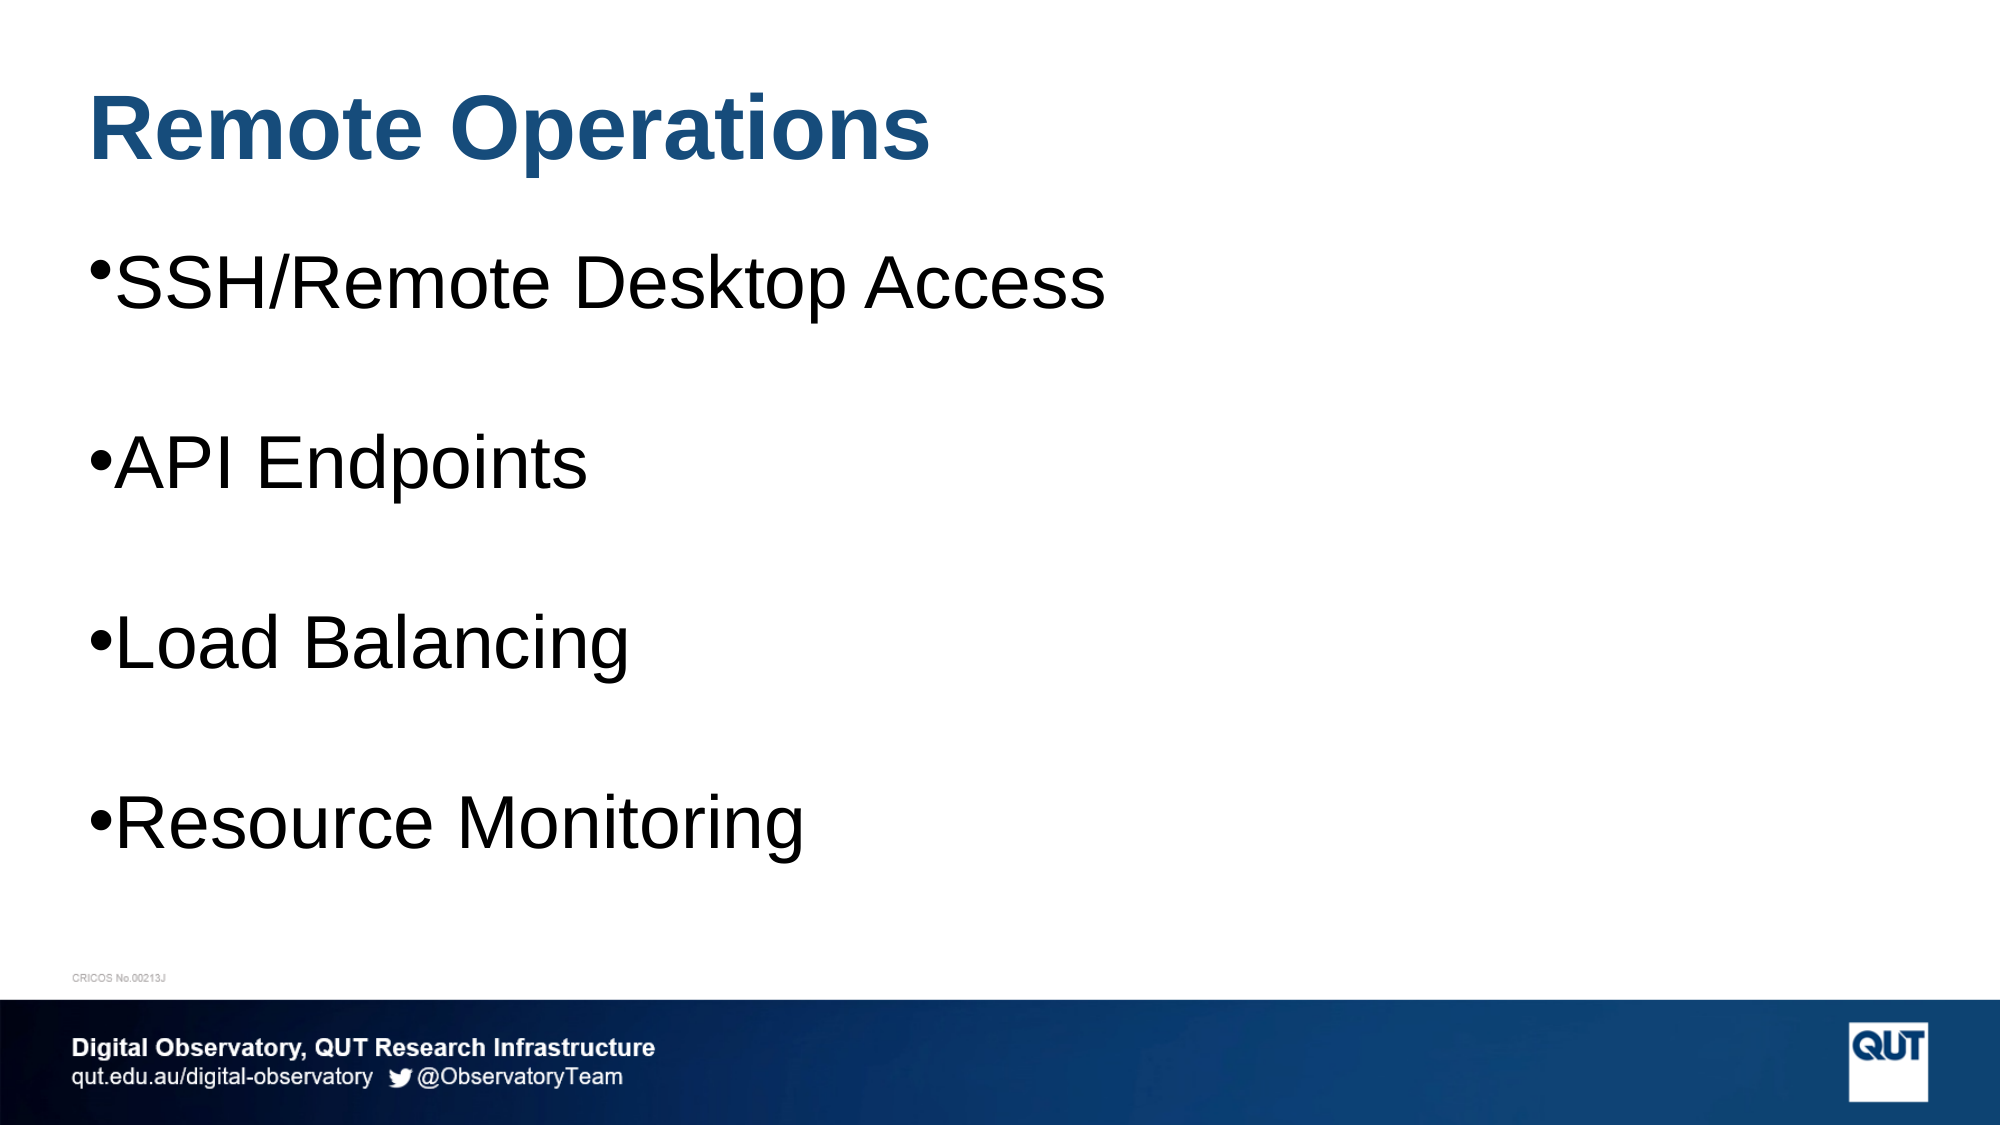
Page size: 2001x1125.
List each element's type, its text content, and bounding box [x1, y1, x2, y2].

title Remote Operations [73, 59, 1927, 201]
list SSH/Remote Desktop Access API Endpoints Load Balancing Resource Monitoring [73, 181, 1136, 872]
picture [0, 965, 2000, 1125]
